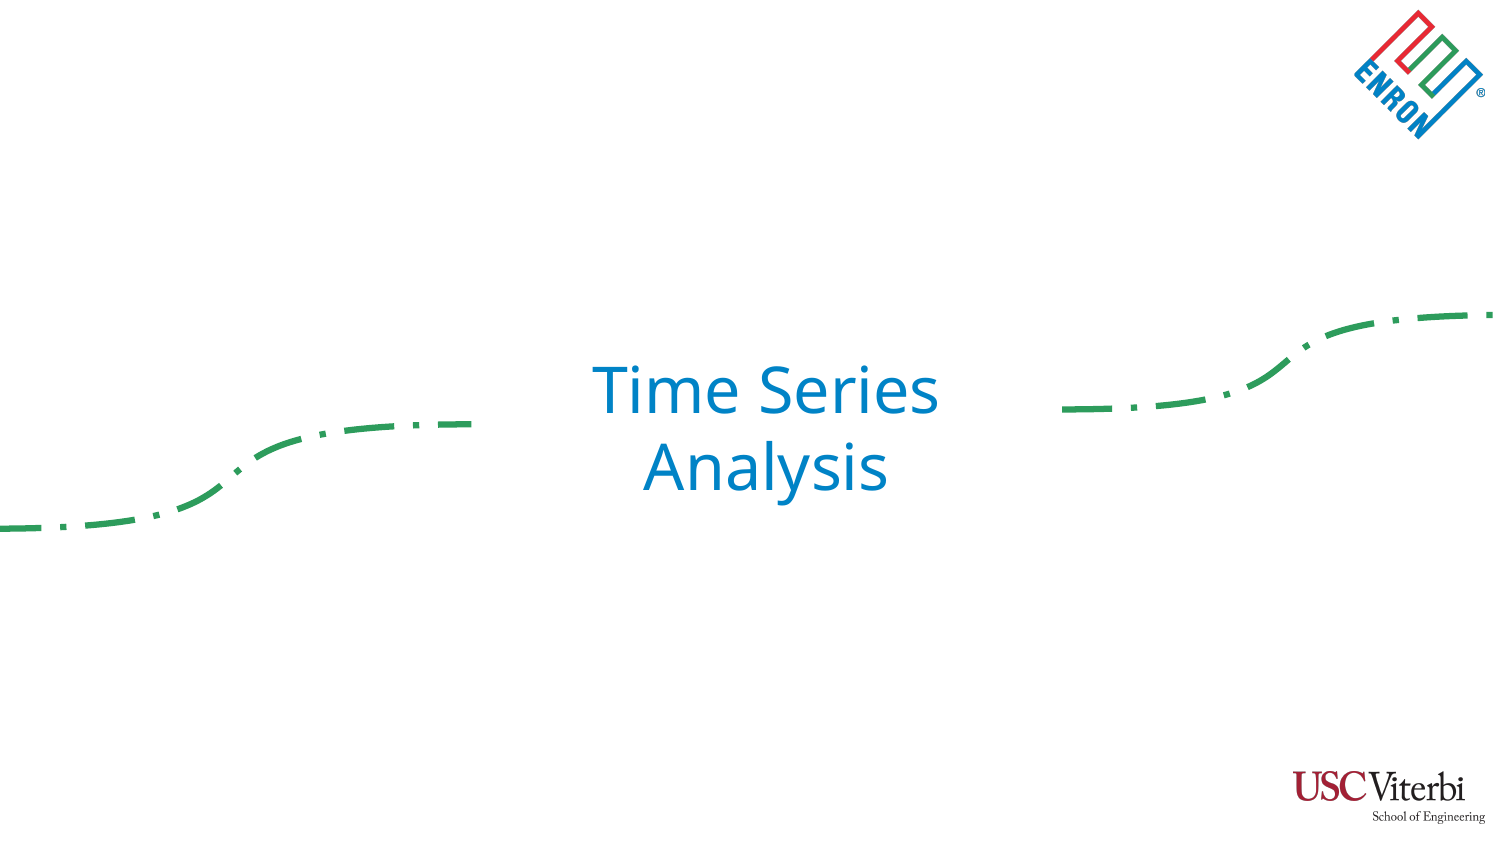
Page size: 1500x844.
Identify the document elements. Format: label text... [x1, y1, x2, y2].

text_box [0, 423, 472, 529]
title Time Series Analysis [496, 333, 1038, 511]
picture [1293, 771, 1485, 824]
picture [1354, 9, 1485, 140]
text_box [1061, 314, 1500, 410]
